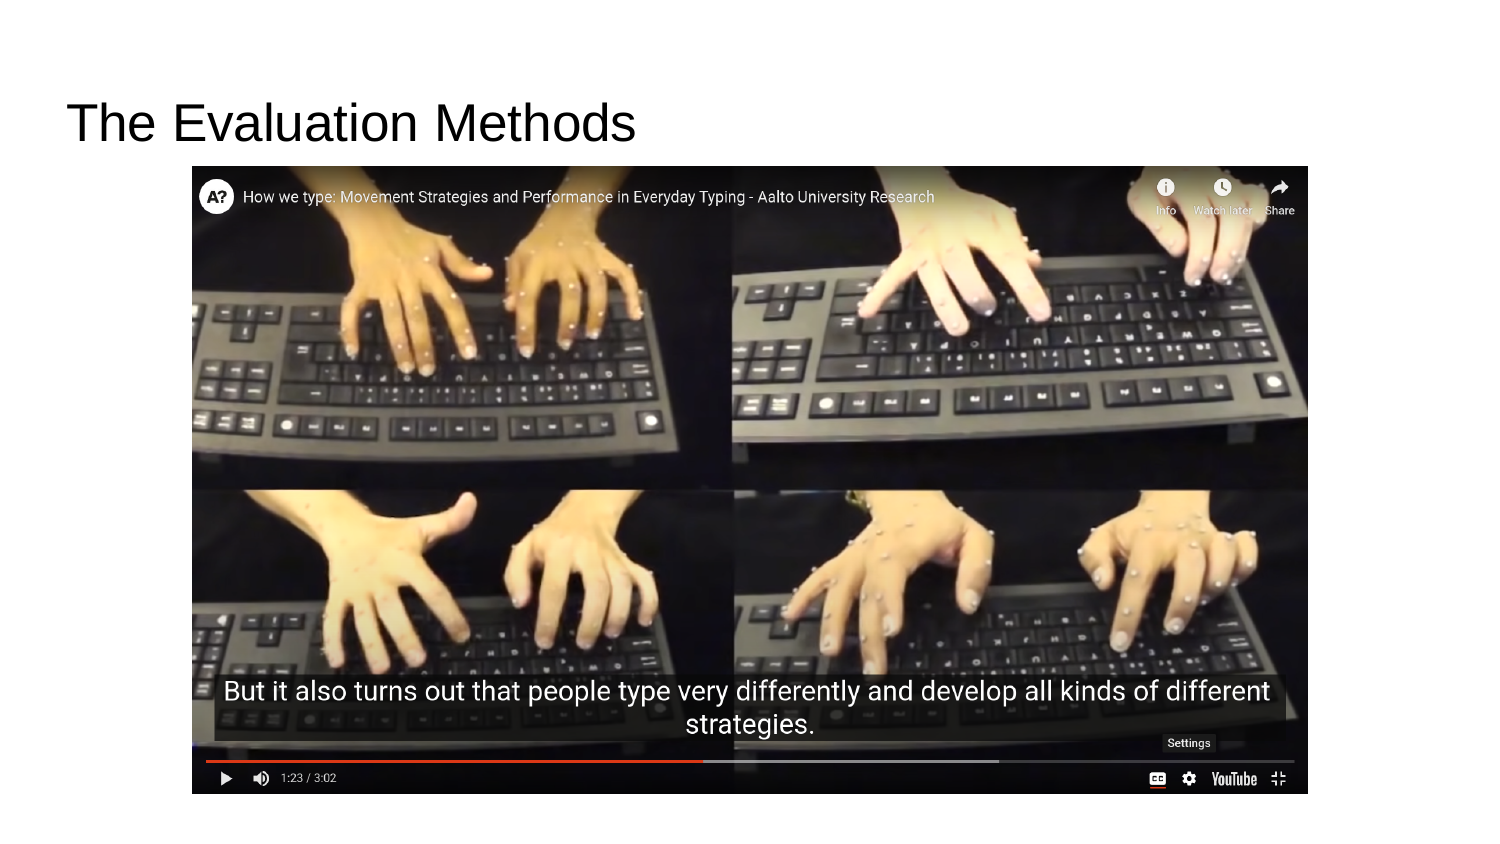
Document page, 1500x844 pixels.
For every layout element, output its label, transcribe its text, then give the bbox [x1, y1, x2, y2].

title The Evaluation Methods [51, 72, 1449, 167]
picture [192, 166, 1308, 794]
